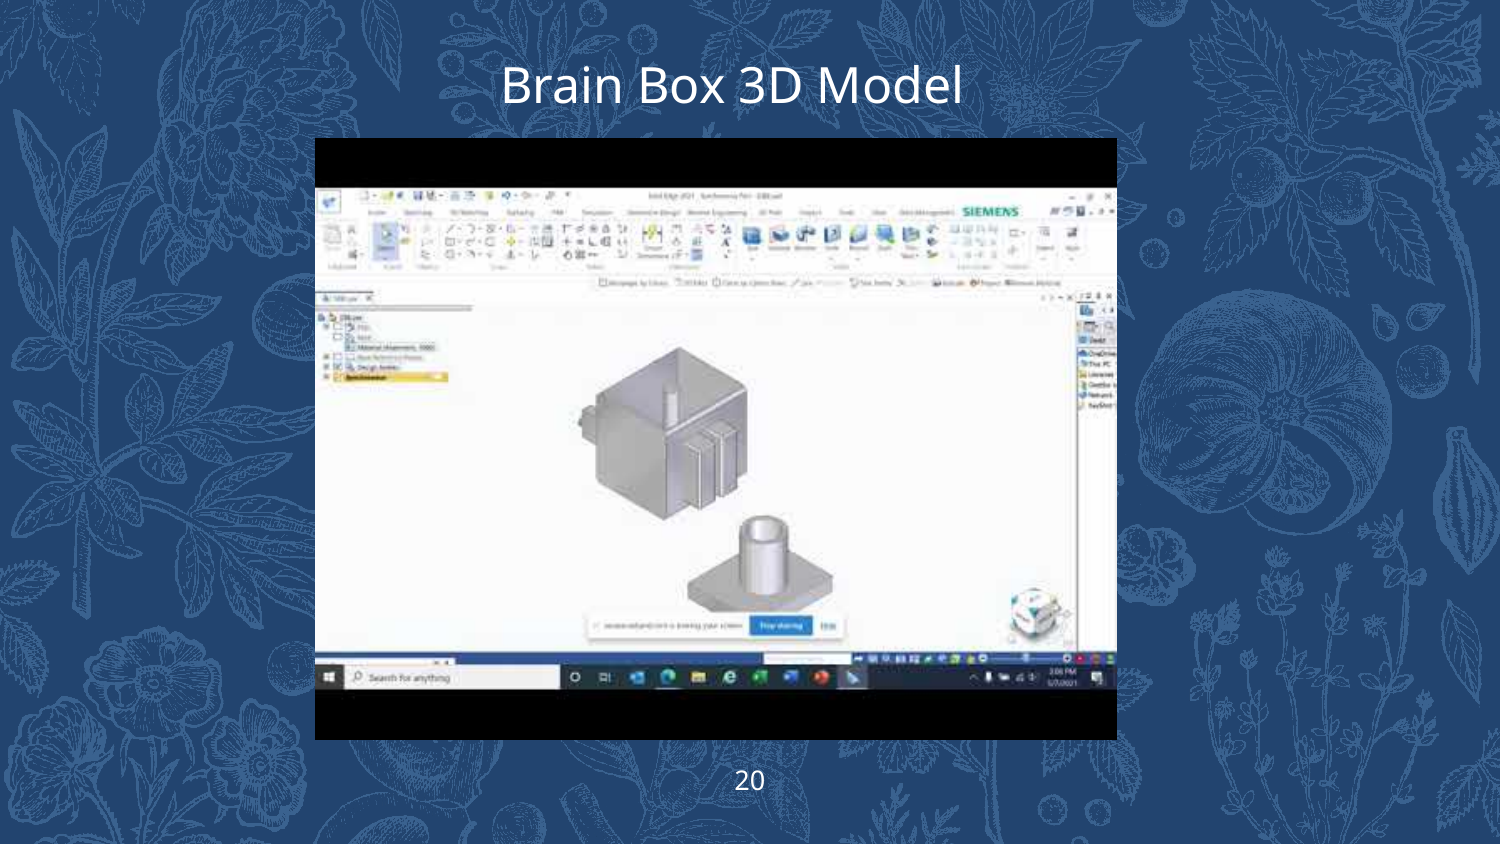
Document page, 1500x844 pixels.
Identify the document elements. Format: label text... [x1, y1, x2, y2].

slide_number ‹#› [643, 749, 857, 824]
picture [315, 138, 1117, 740]
title Brain Box 3D Model [110, 15, 1355, 159]
